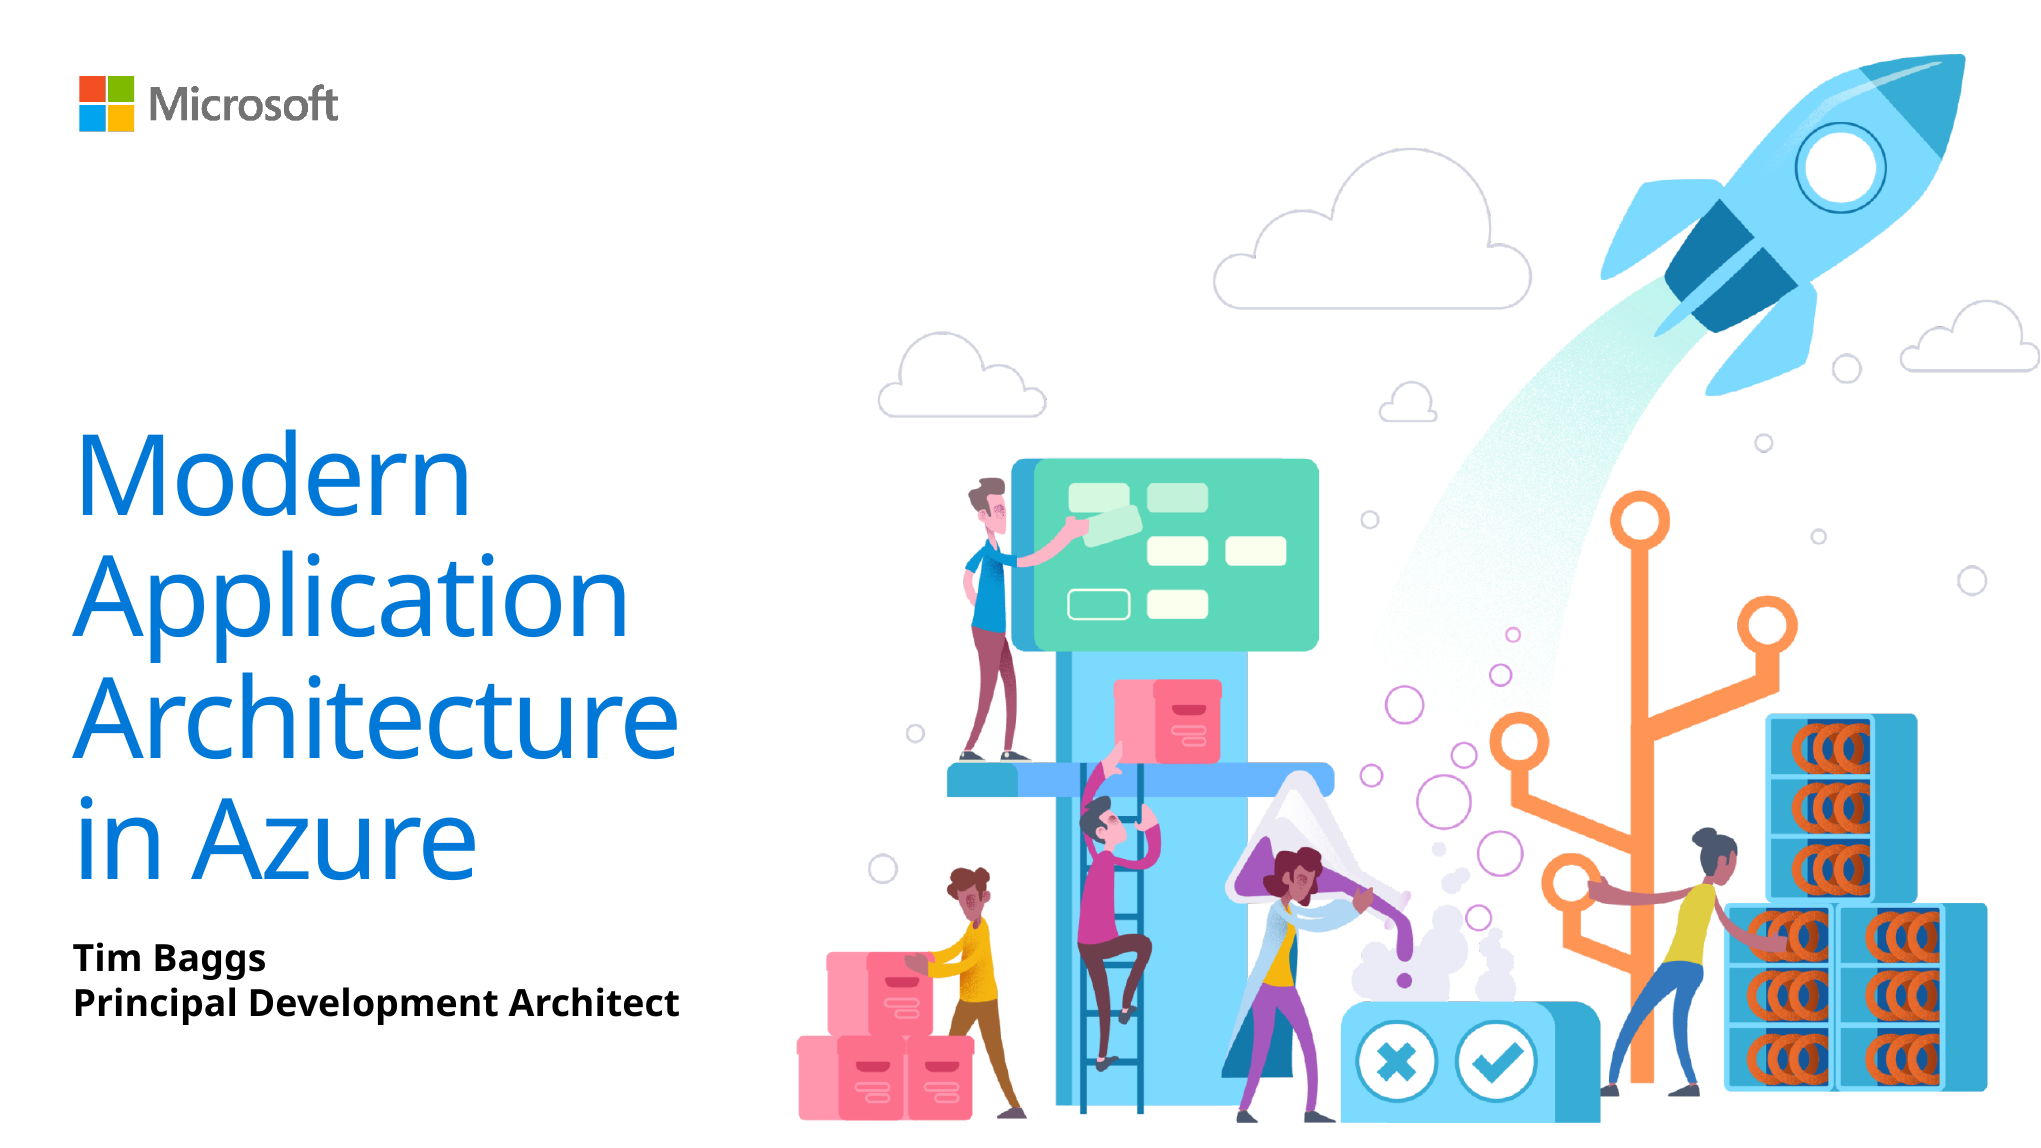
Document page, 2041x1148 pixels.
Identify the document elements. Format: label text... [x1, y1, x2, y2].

title Modern Application Architecture in Azure [72, 389, 795, 934]
list Tim Baggs Principal Development Architect [72, 934, 795, 1093]
picture [795, 54, 2041, 1124]
picture [43, 42, 373, 164]
